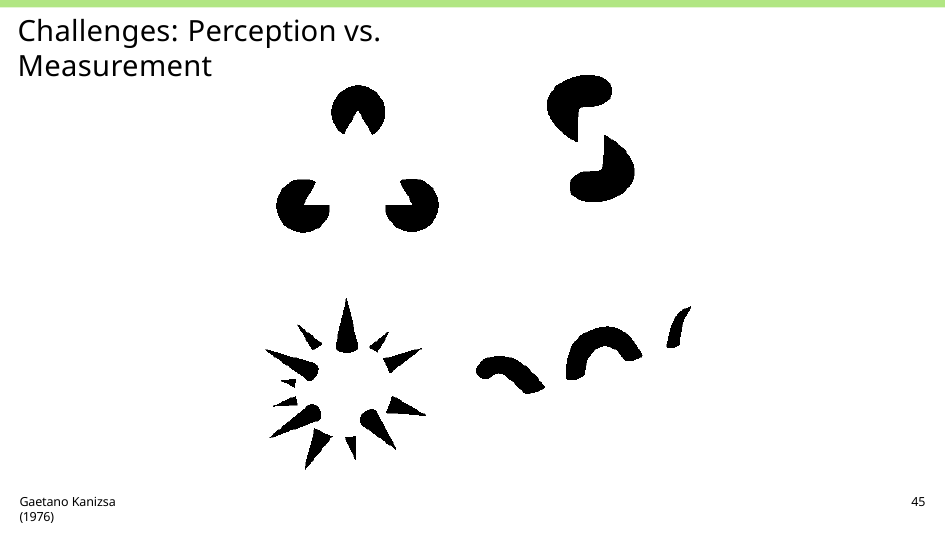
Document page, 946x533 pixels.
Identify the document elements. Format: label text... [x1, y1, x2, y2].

picture [265, 75, 691, 471]
text_box Challenges: Perception vs. Measurement [15, 9, 553, 83]
text_box Gaetano Kanizsa (1976) [17, 491, 151, 524]
text_box 45 [909, 491, 928, 509]
